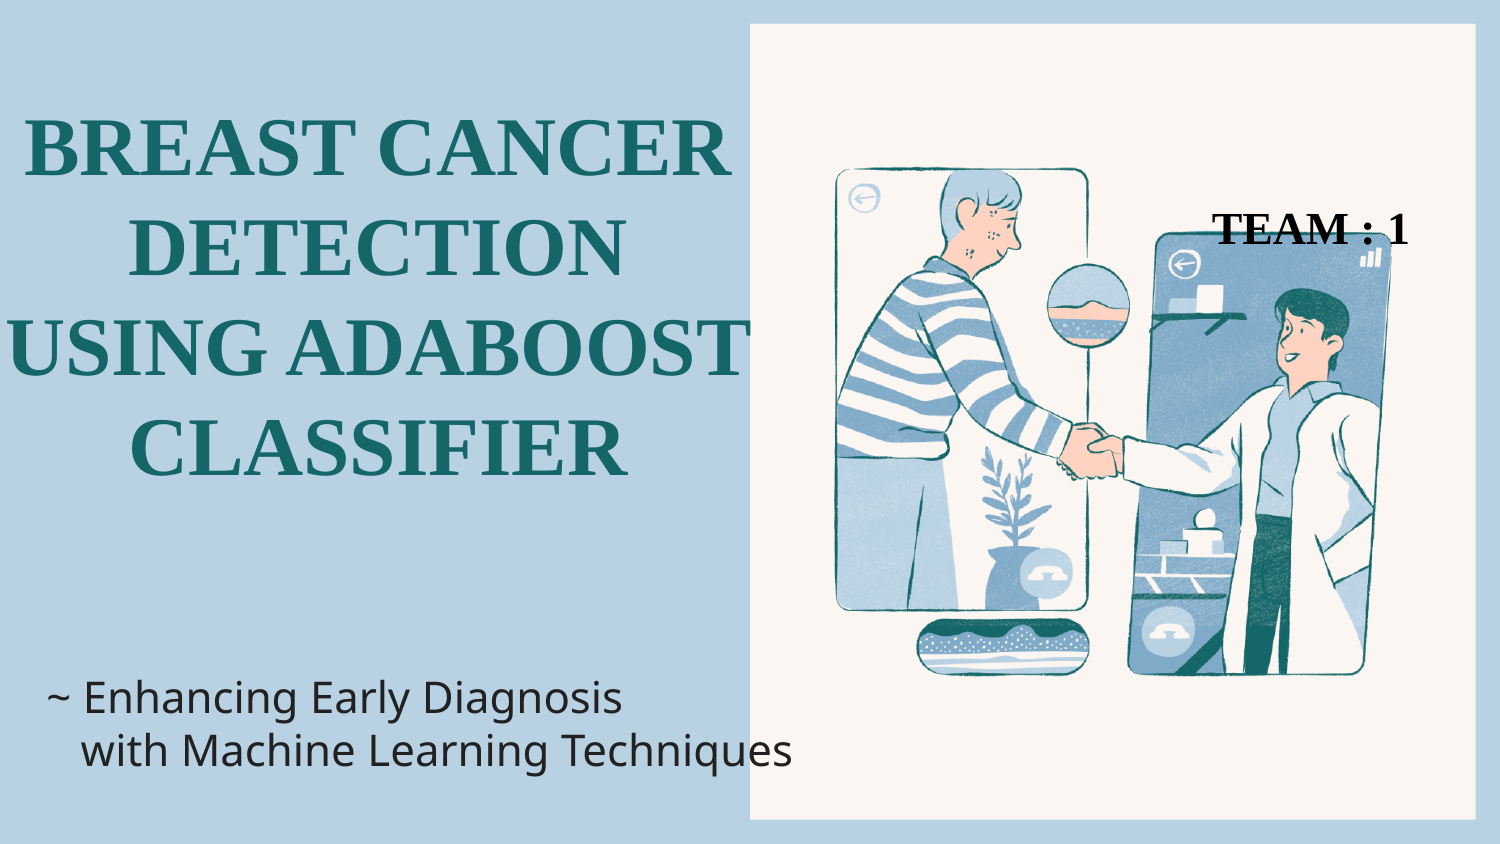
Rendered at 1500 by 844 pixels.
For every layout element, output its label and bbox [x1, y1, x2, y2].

text_box [0, 0, 1500, 844]
